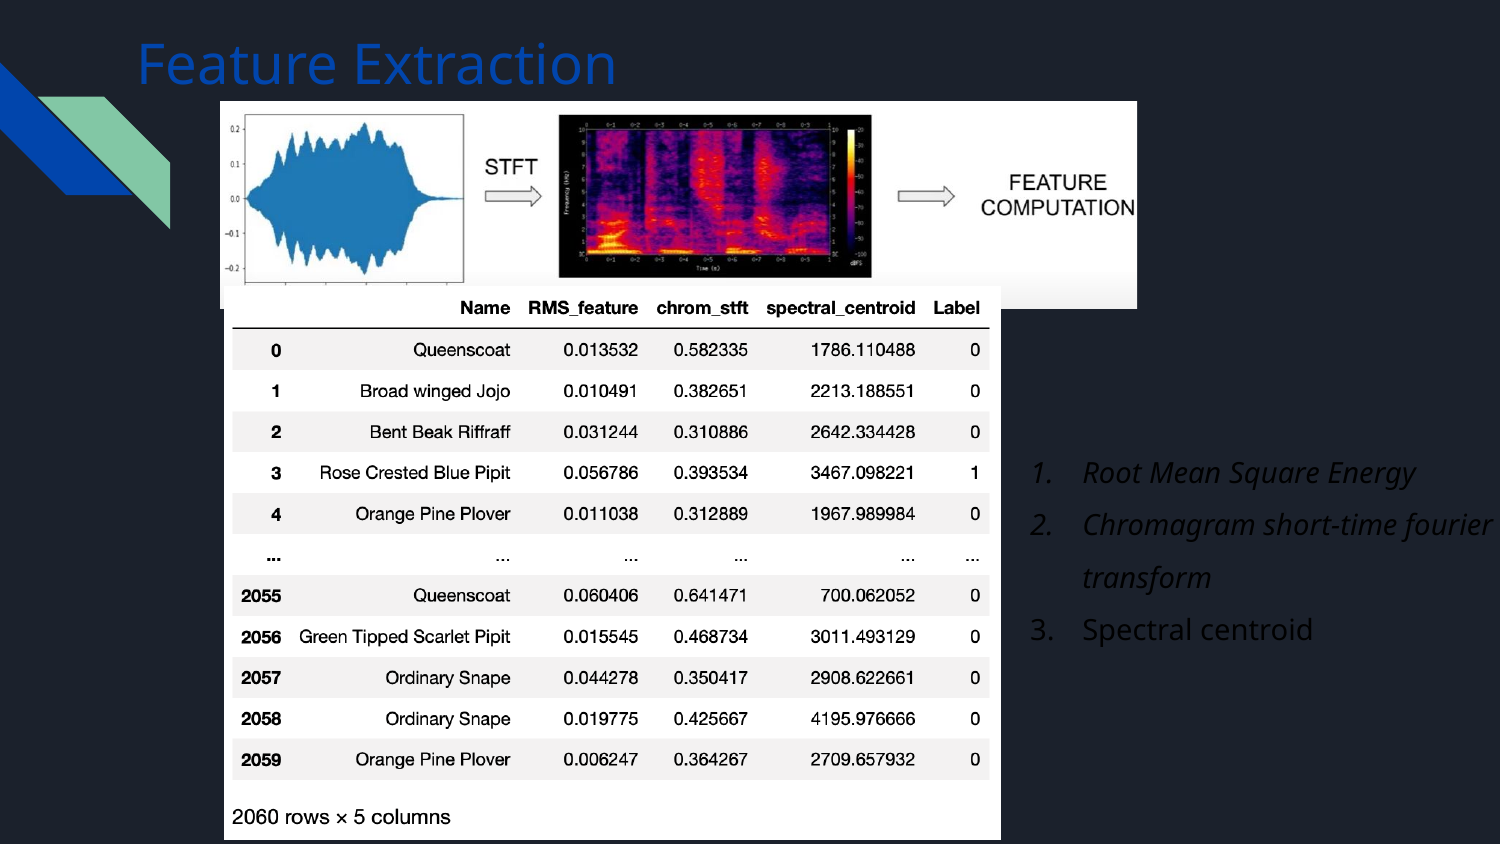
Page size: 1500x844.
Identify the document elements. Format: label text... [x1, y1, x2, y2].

title Feature Extraction [121, 13, 685, 112]
picture [219, 101, 1138, 840]
text_box Root Mean Square Energy Chromagram short-time fourier transform Spectral centroid [1007, 421, 1500, 662]
